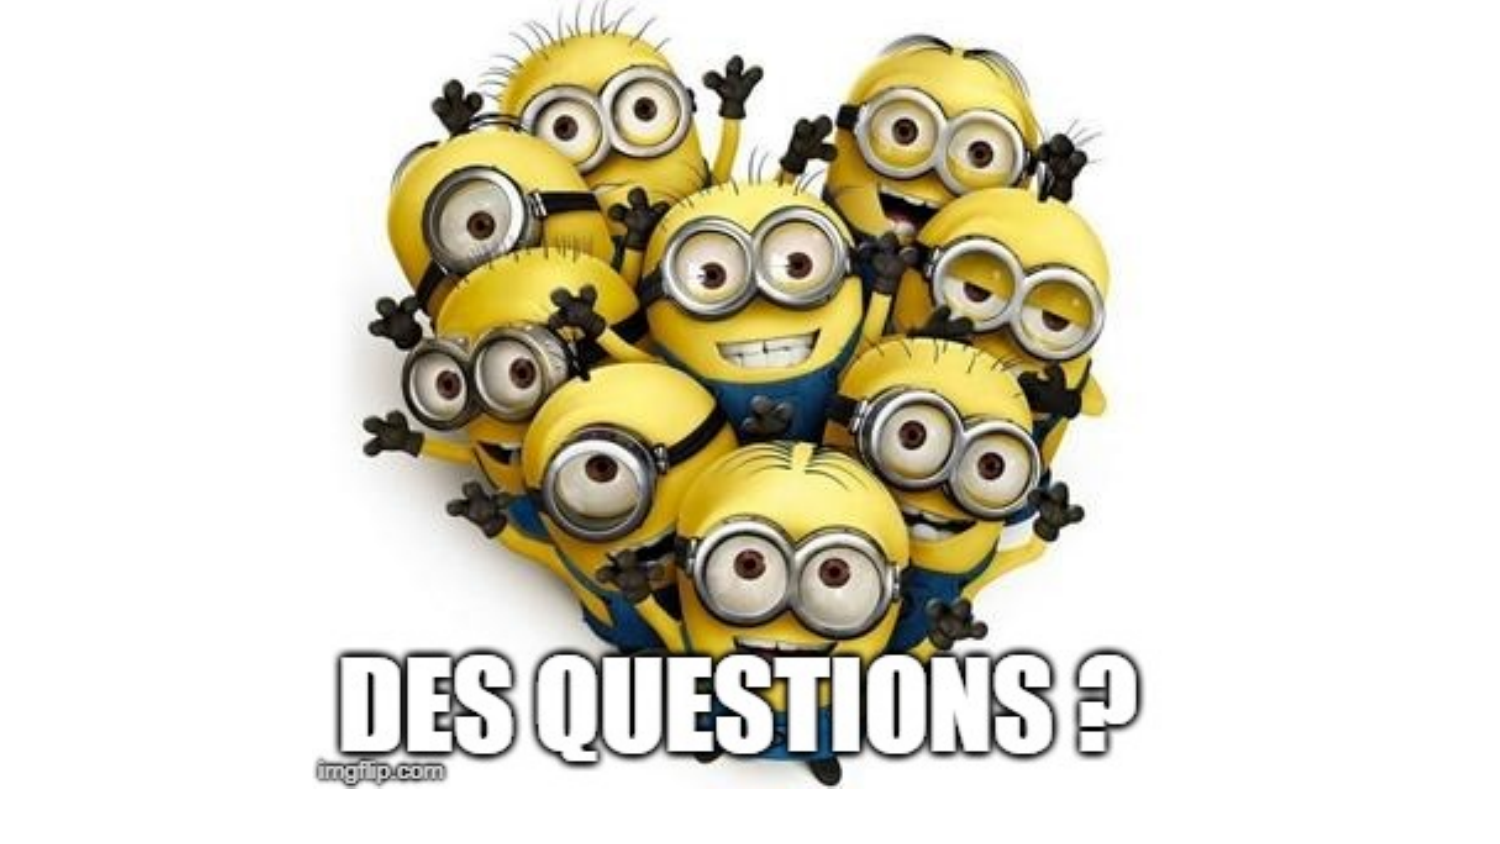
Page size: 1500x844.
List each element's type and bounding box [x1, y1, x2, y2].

picture [312, 0, 1164, 790]
